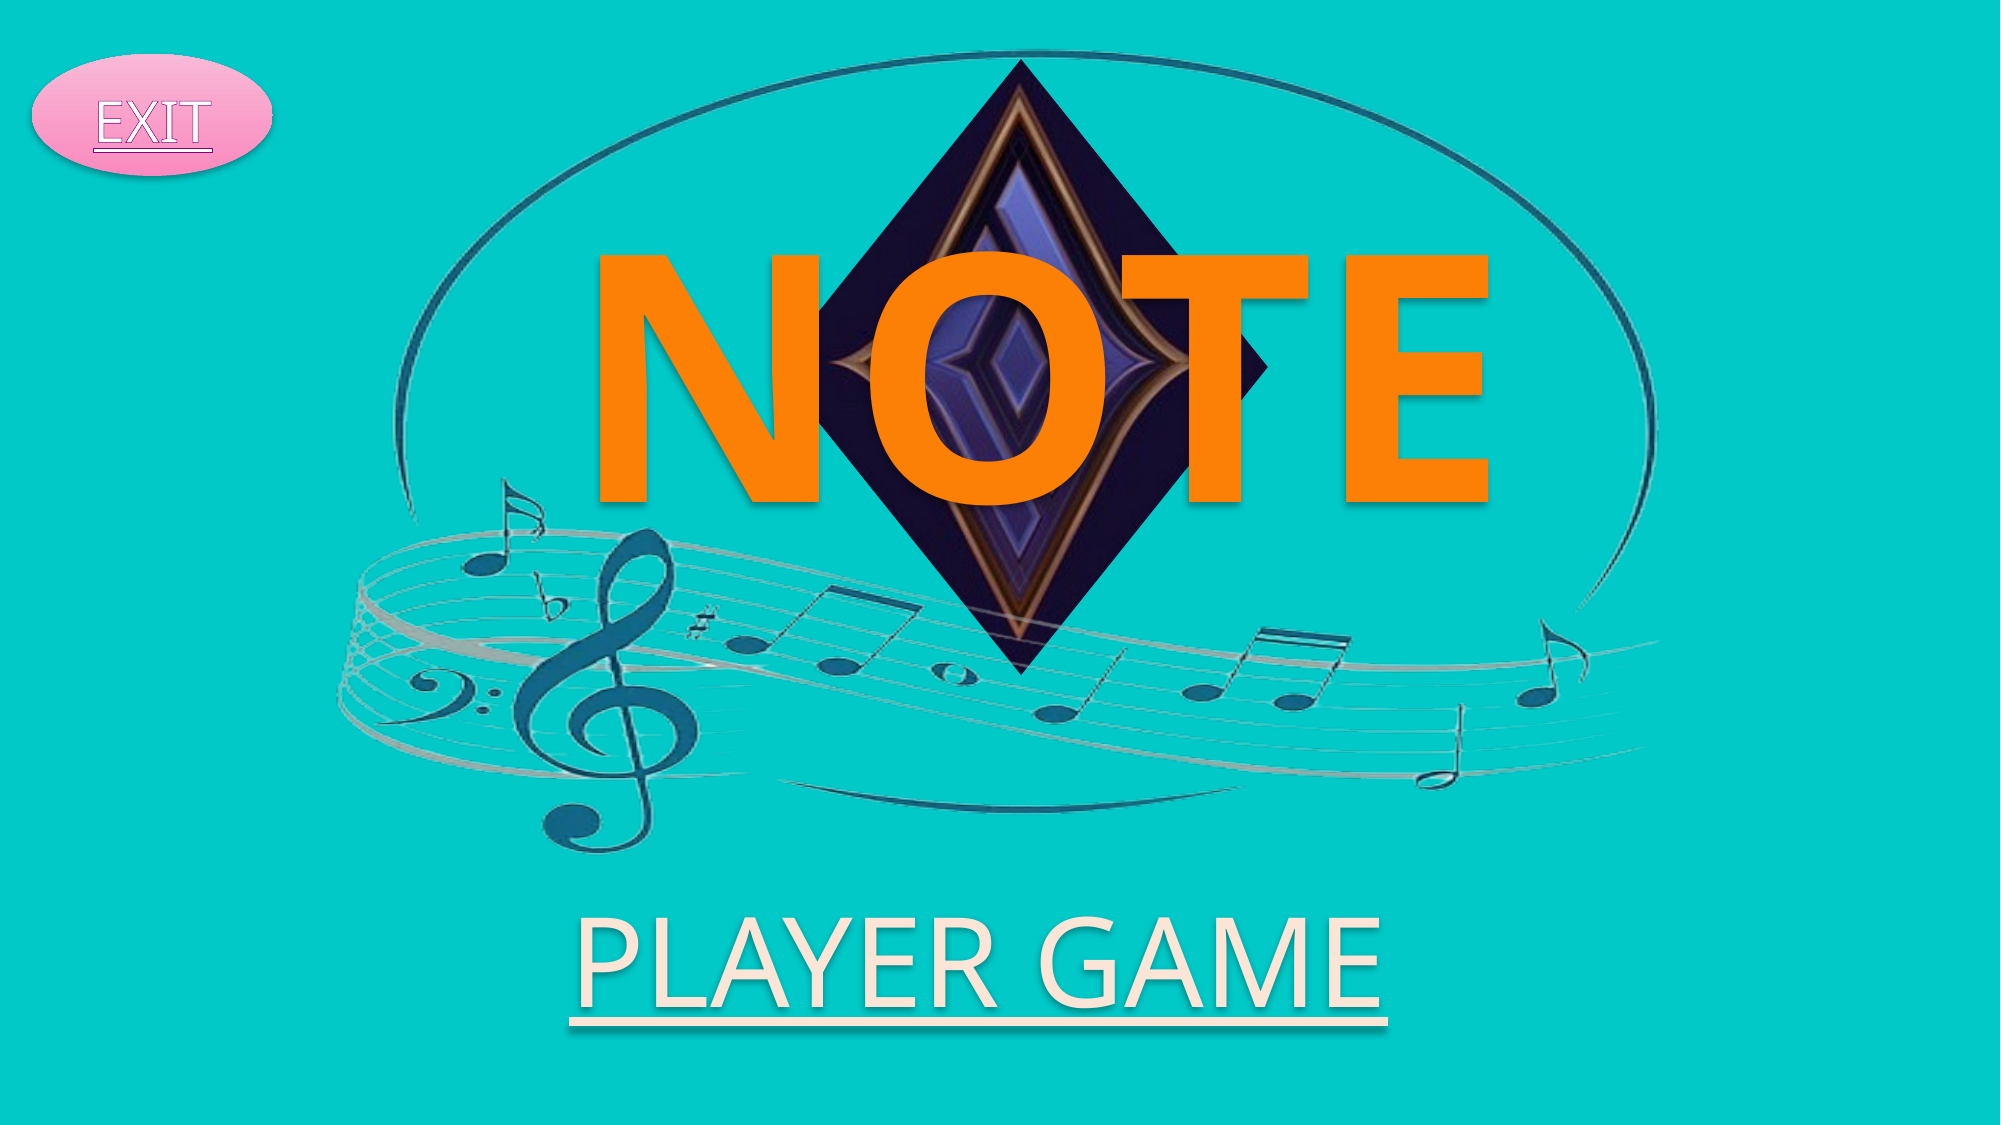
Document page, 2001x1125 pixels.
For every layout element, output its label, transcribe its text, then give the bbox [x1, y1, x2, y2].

picture [291, 13, 1751, 871]
text_box PLAYER GAME [551, 871, 1617, 1125]
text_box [31, 54, 273, 176]
